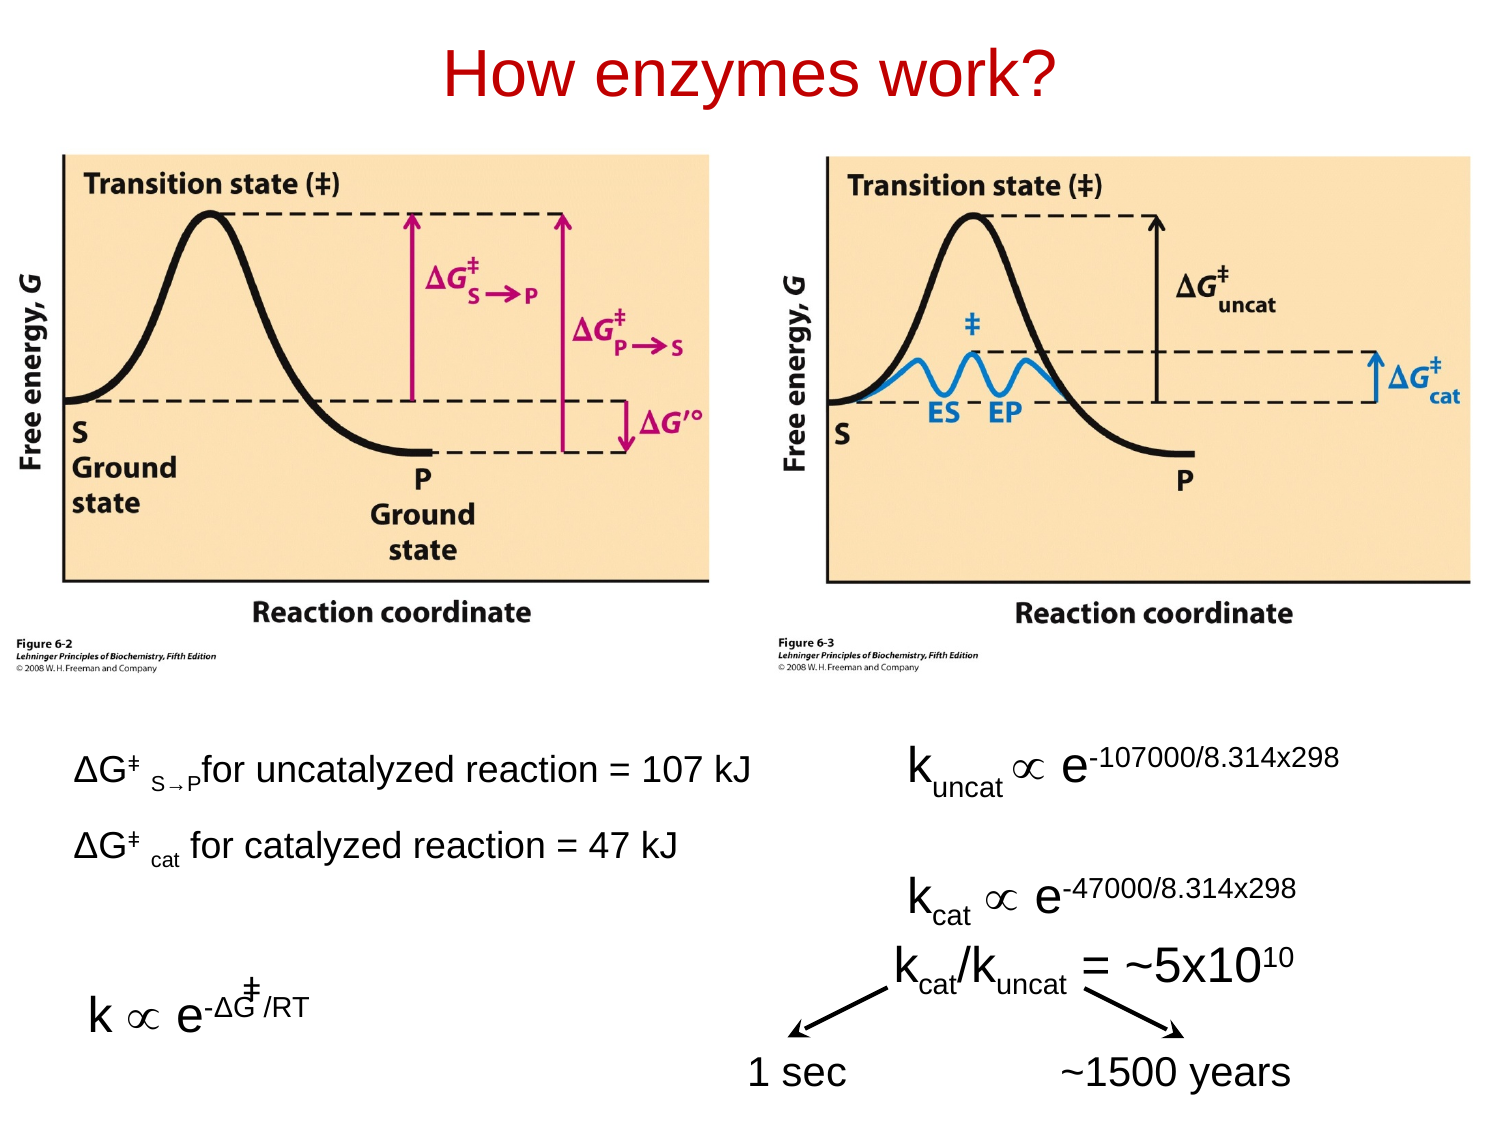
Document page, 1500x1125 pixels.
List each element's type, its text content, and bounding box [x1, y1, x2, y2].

text_box ΔGǂ S→Pfor uncatalyzed reaction = 107 kJ ΔGǂ cat for catalyzed reaction = 47 kJ [58, 737, 767, 880]
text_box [731, 987, 1308, 1104]
text_box How enzymes work? [324, 12, 1175, 129]
picture [774, 148, 1476, 674]
text_box kuncat  e-107000/8.314x298 kcat  e-47000/8.314x298 [892, 725, 1356, 999]
picture [12, 147, 713, 676]
text_box kcat/kuncat = ~5x1010 [878, 924, 1310, 987]
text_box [62, 960, 336, 1051]
